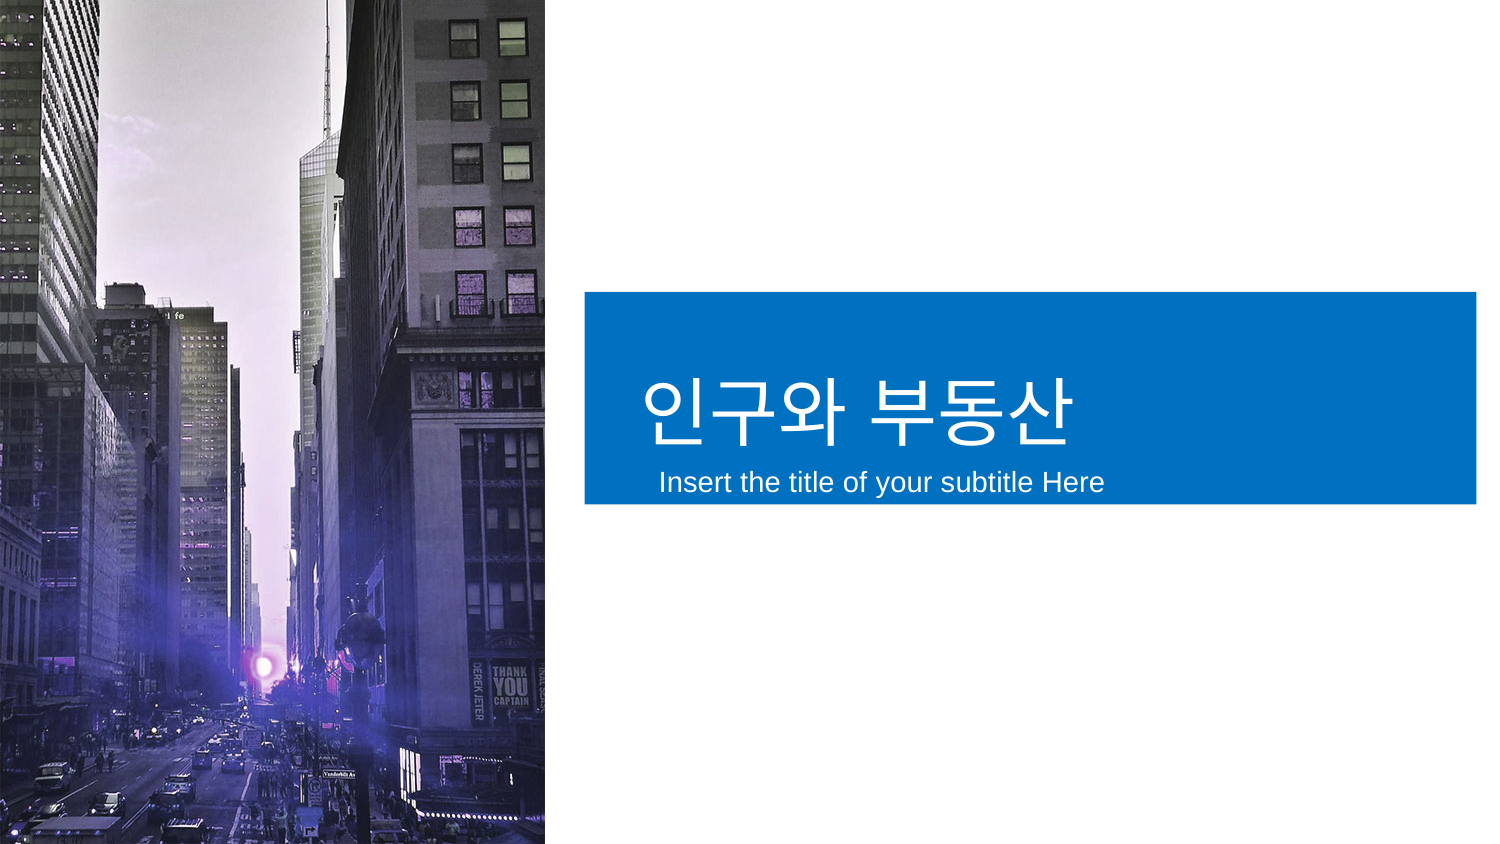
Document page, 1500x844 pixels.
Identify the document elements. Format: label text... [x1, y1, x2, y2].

list 인구와 부동산 [625, 362, 1365, 458]
text_box [582, 290, 1478, 507]
picture [0, 0, 1500, 844]
list Insert the title of your subtitle Here [643, 457, 1500, 505]
